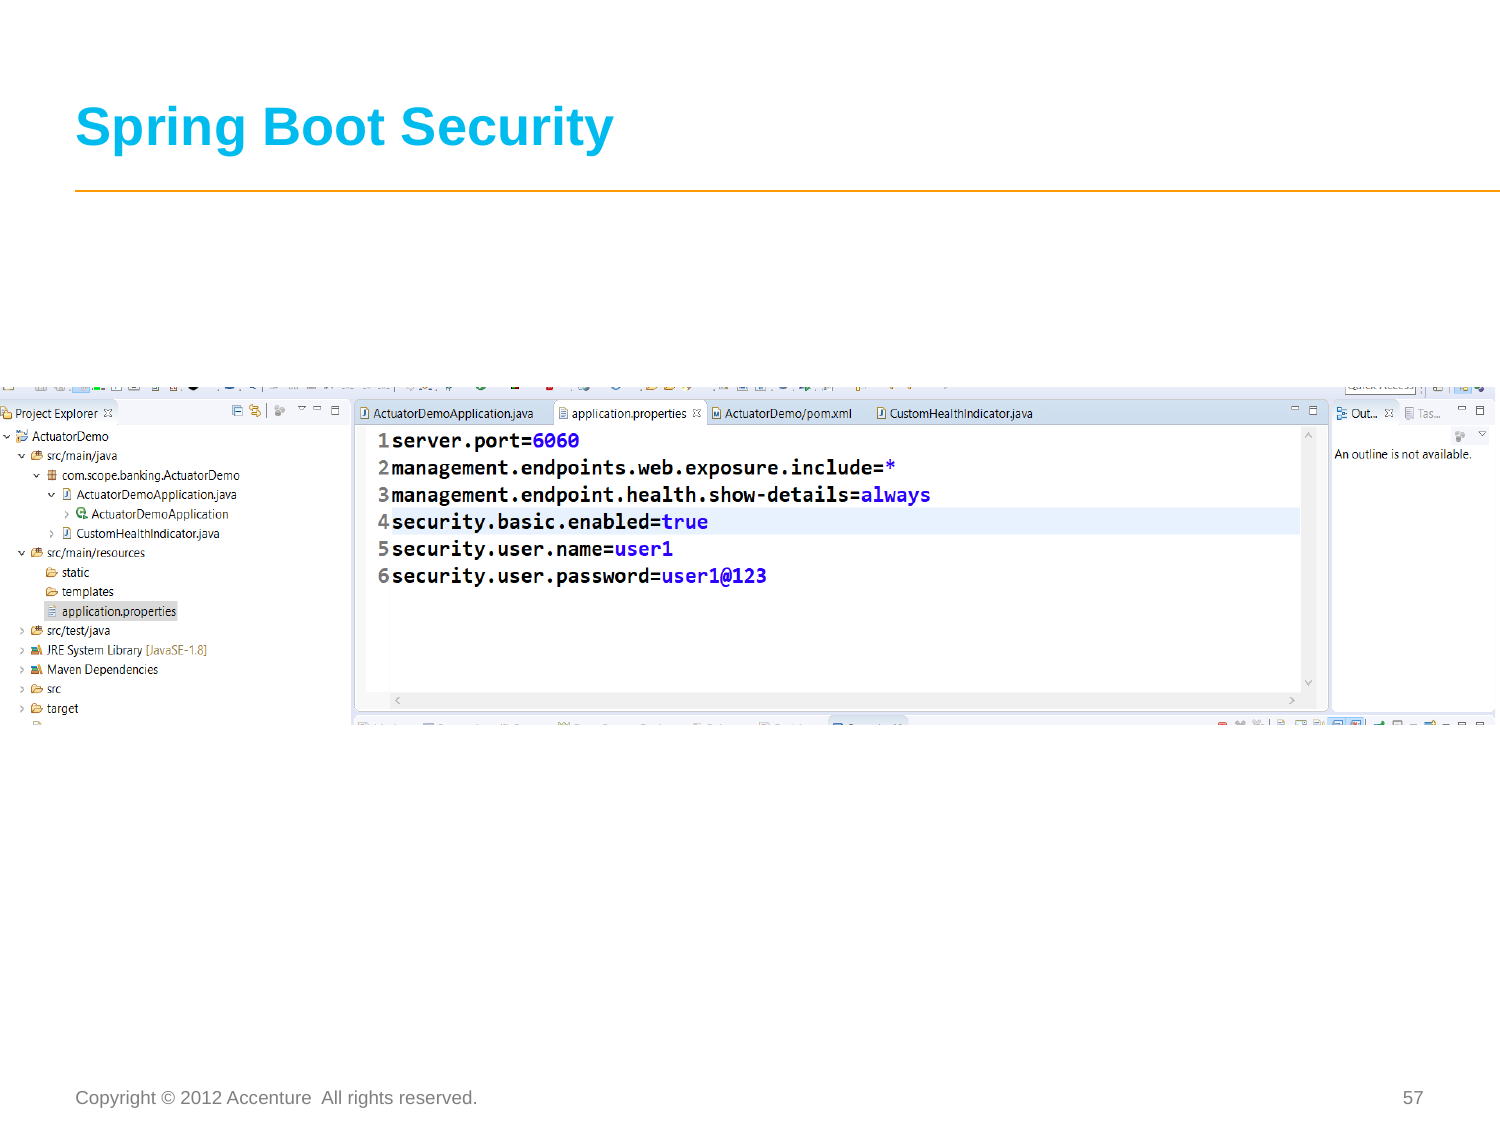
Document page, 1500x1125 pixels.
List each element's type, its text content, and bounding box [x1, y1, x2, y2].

title Spring Boot Security [75, 27, 1422, 157]
picture [0, 387, 1496, 726]
